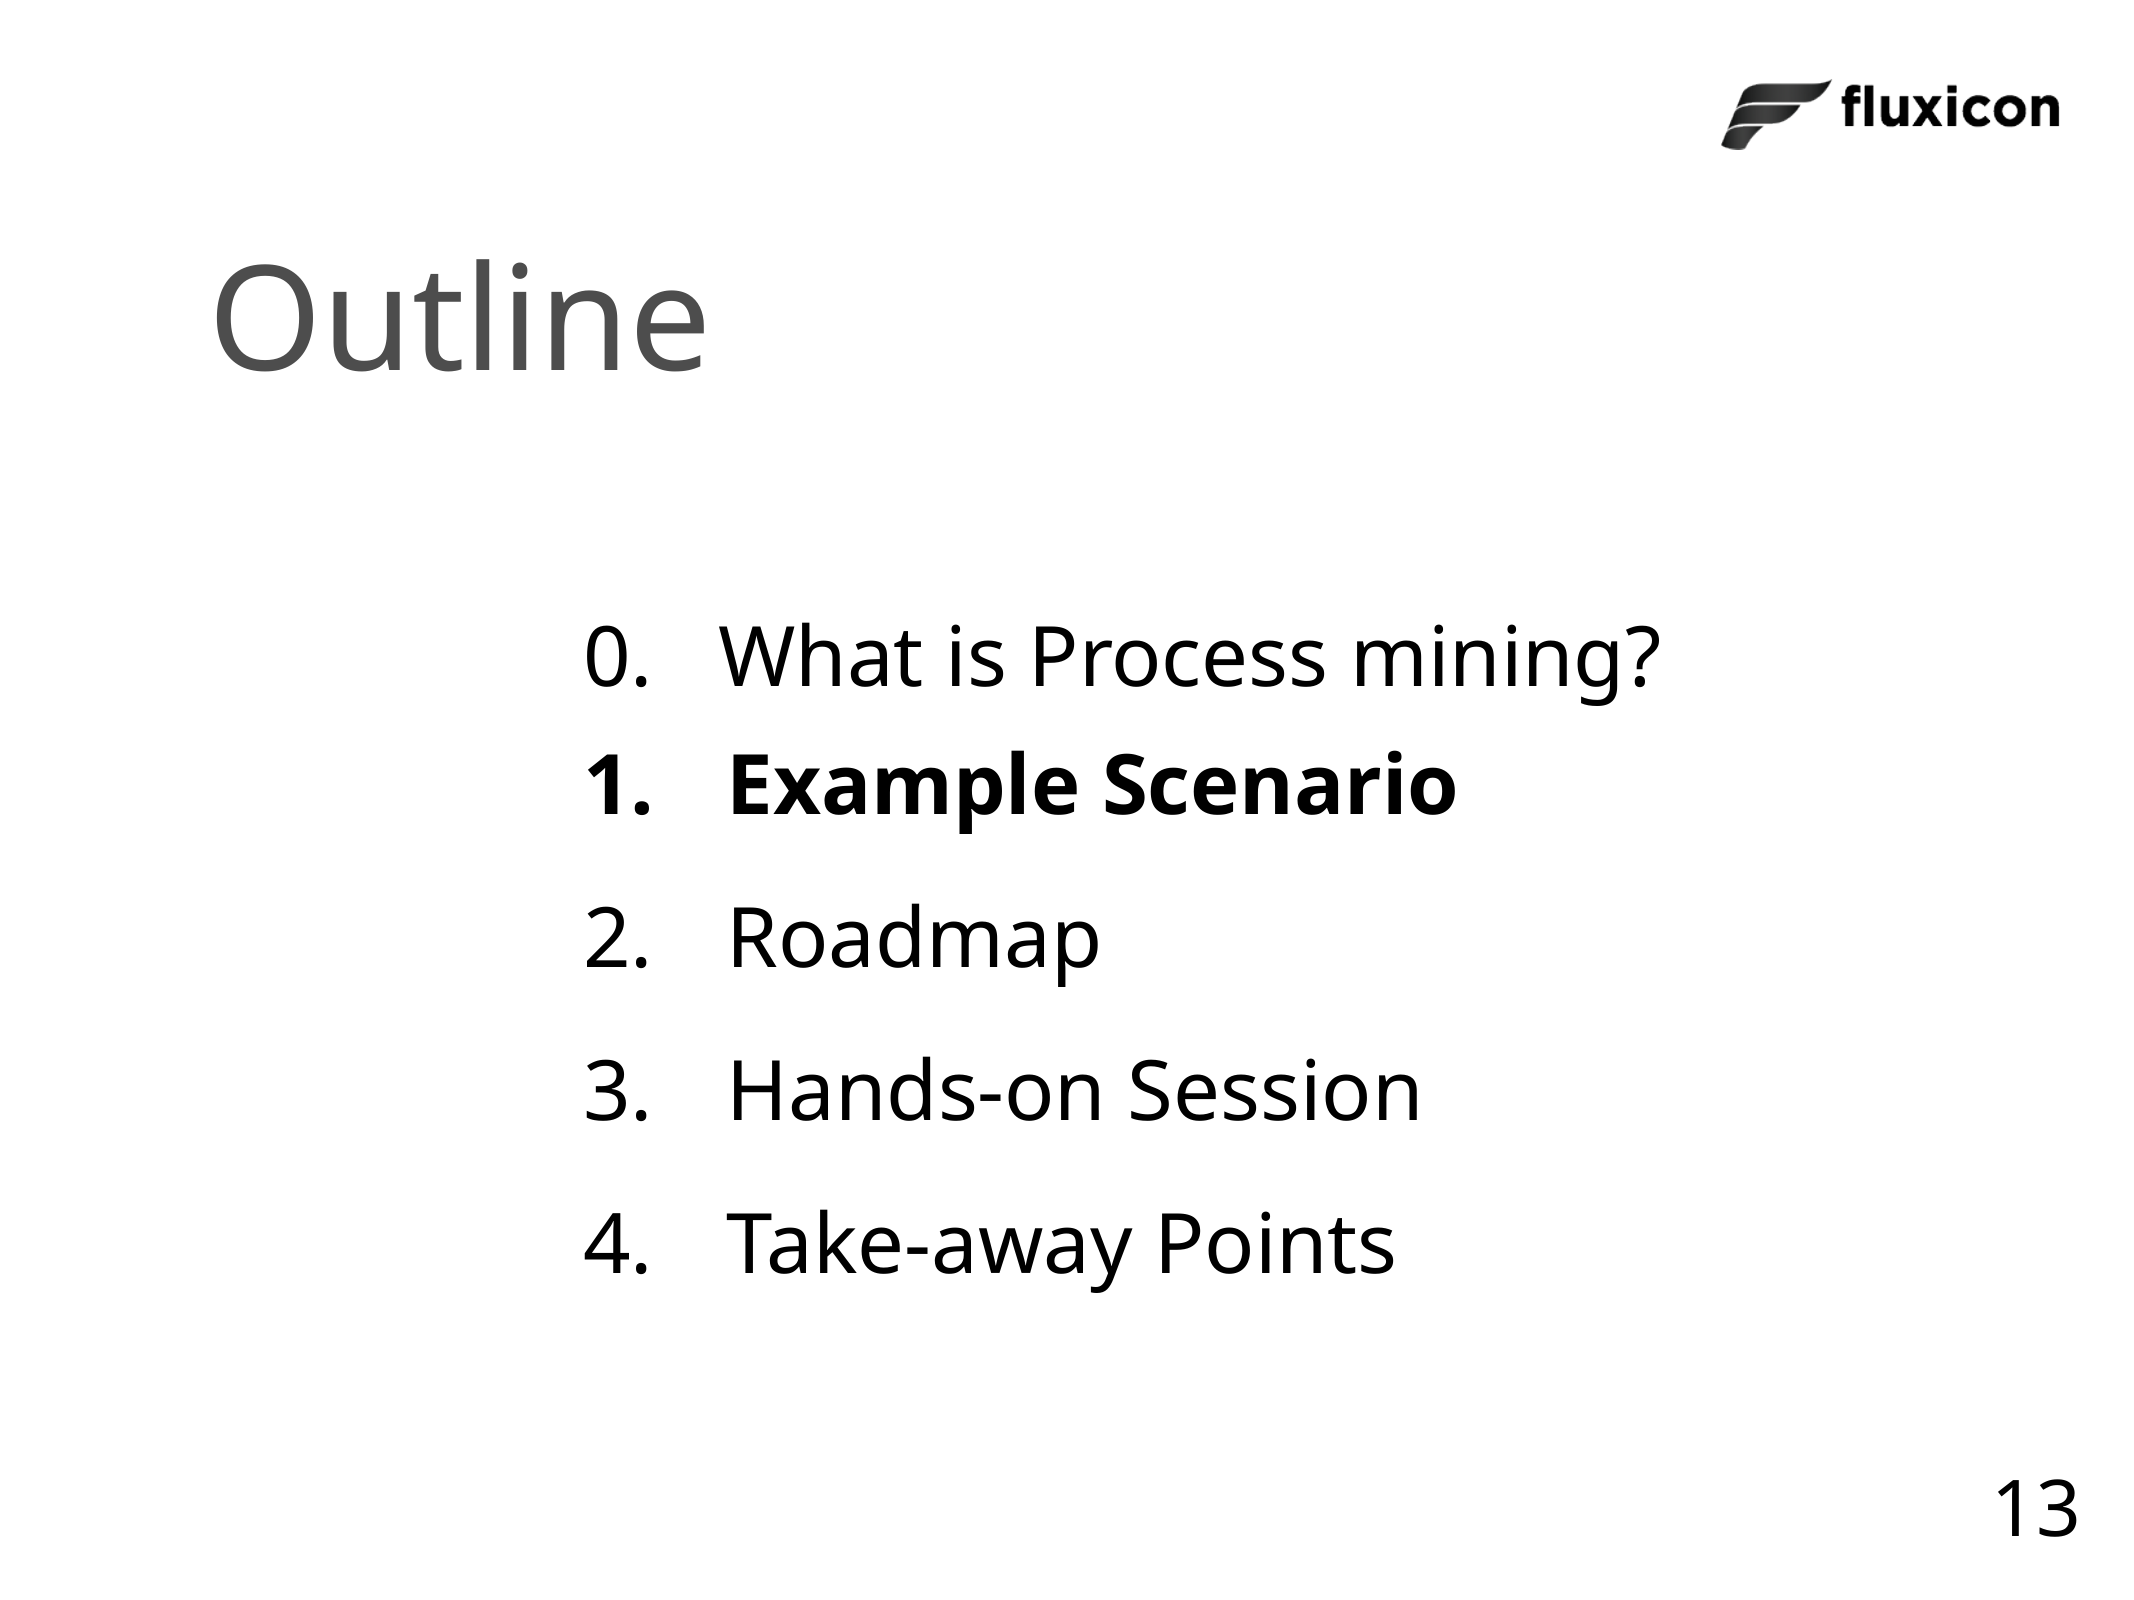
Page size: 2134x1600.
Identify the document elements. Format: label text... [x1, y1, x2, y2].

title Outline [202, 208, 1930, 417]
text_box 13 [1976, 1450, 2105, 1573]
picture [1721, 78, 2063, 150]
list 0. What is Process mining? Example Scenario Roadmap Hands-on Session Take-away Points [535, 616, 1752, 1230]
